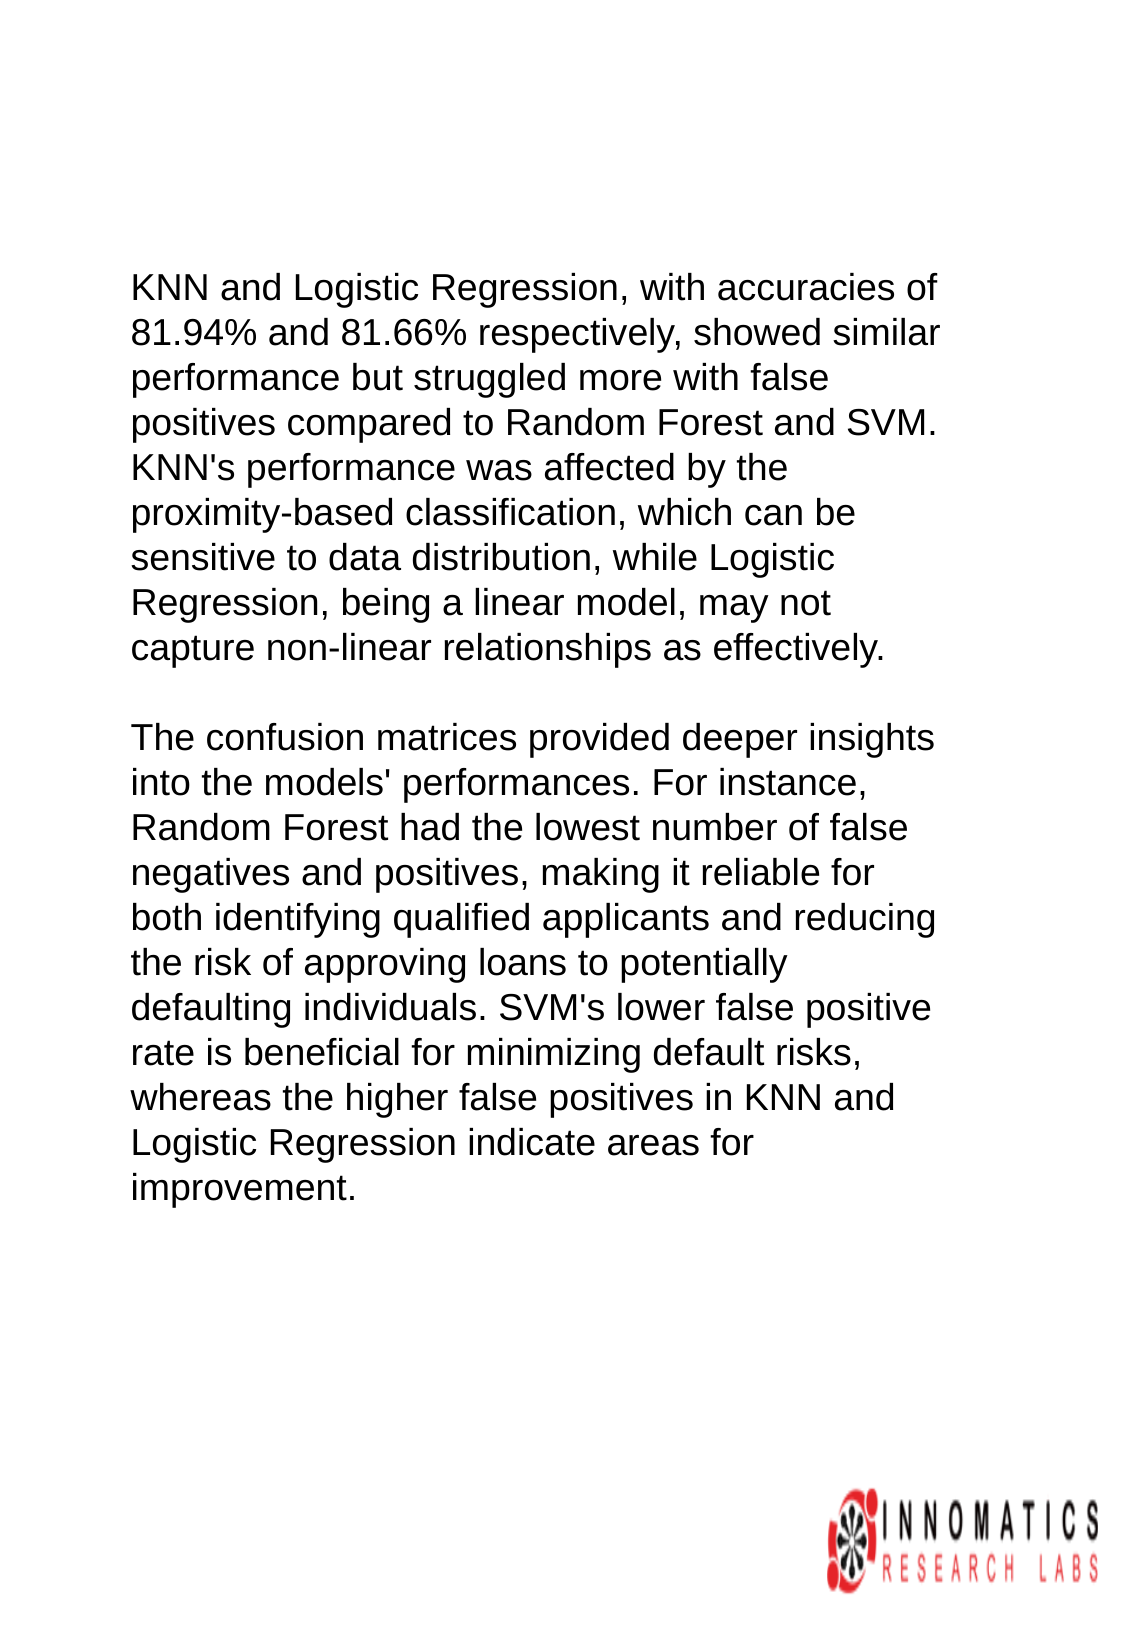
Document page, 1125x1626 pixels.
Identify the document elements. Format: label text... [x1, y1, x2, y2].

text_box KNN and Logistic Regression, with accuracies of 81.94% and 81.66% respectively, showed similar performance but struggled more with false positives compared to Random Forest and SVM. KNN's performance was affected by the proximity-based classification, which can be sensitive to data distribution, while Logistic Regression, being a linear model, may not capture non-linear relationships as effectively. The confusion matrices provided deeper insights into the models' performances. For instance, Random Forest had the lowest number of false negatives and positives, making it reliable for both identifying qualified applicants and reducing the risk of approving loans to potentially defaulting individuals. SVM's lower false positive rate is beneficial for minimizing default risks, whereas the higher false positives in KNN and Logistic Regression indicate areas for improvement. [115, 165, 966, 1351]
picture [813, 1465, 1111, 1625]
